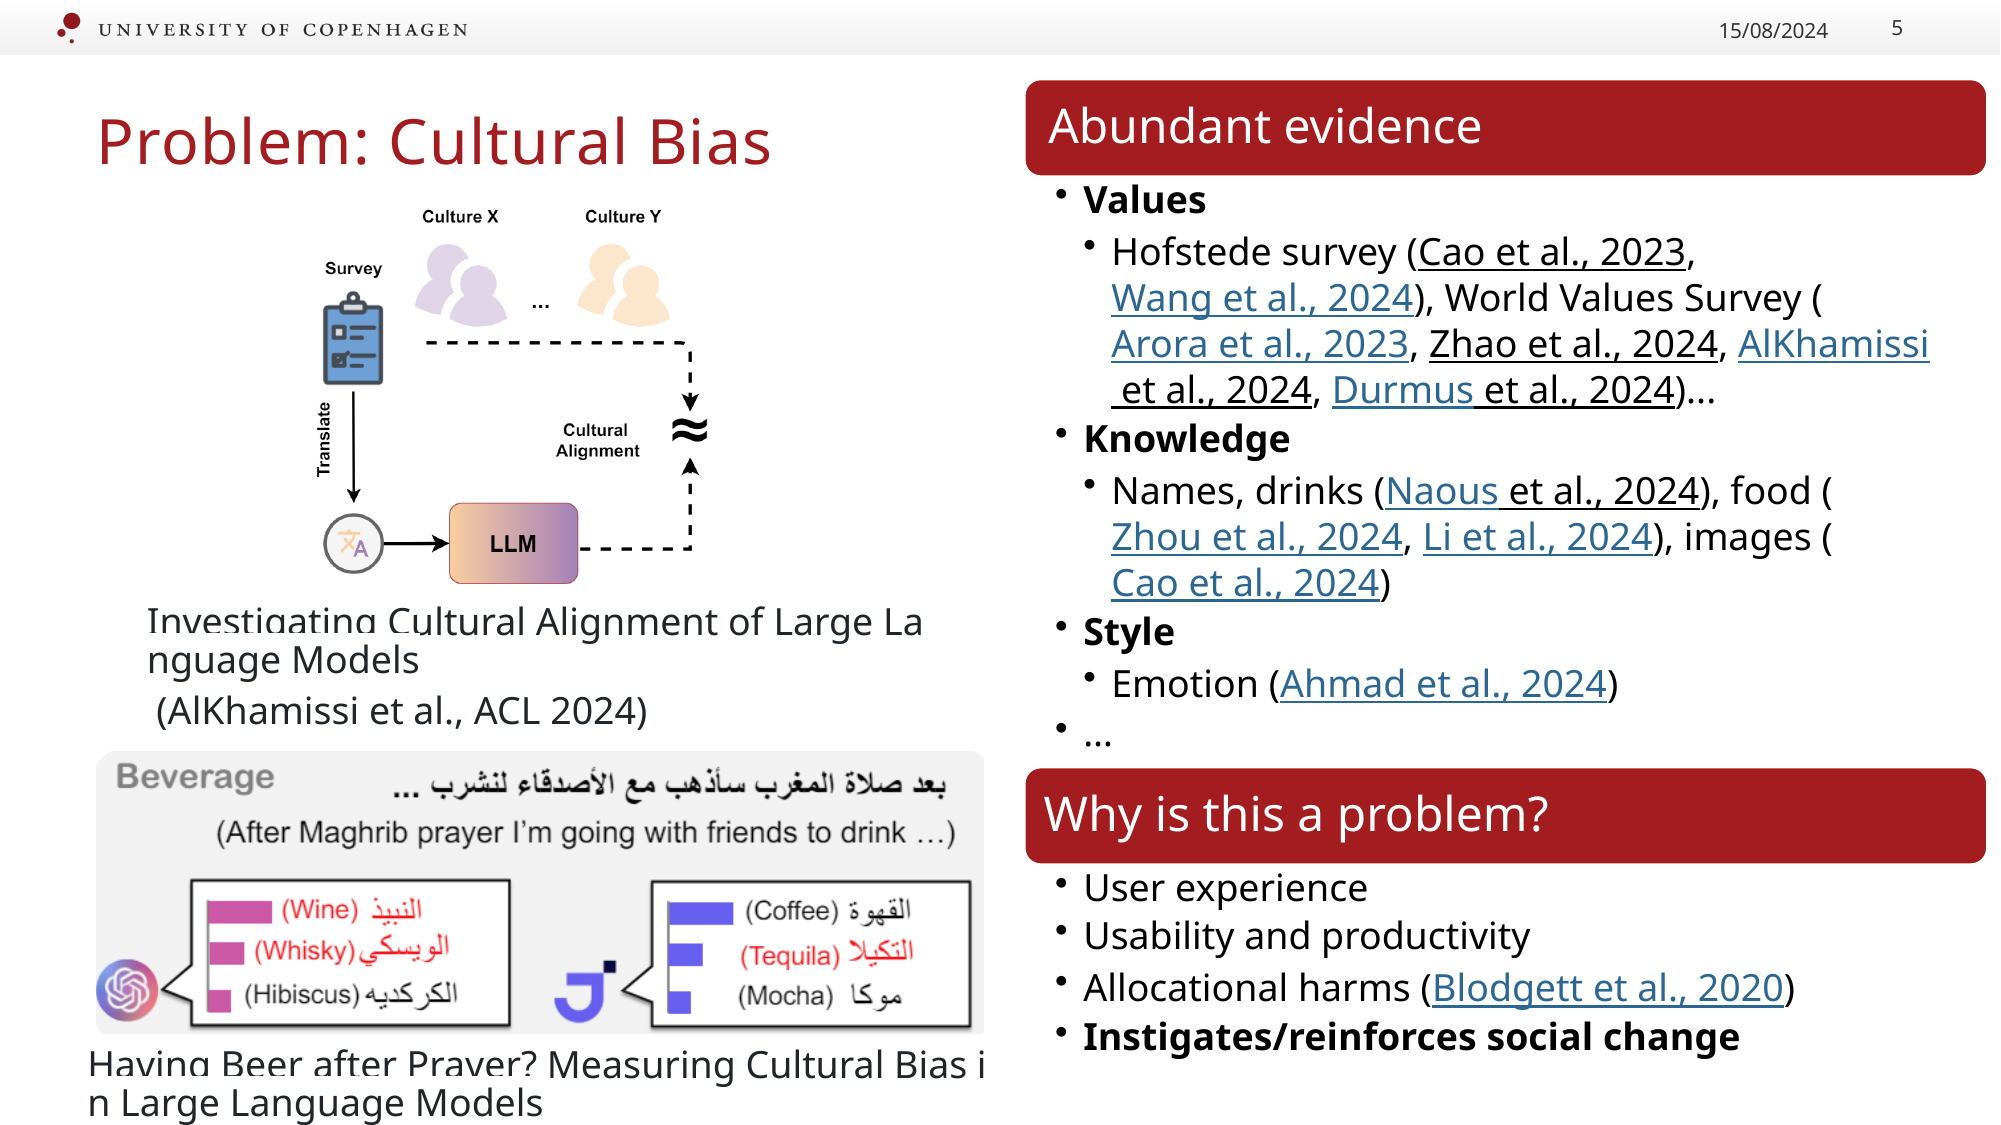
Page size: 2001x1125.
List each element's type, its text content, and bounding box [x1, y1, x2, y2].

picture [96, 751, 985, 1034]
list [1024, 66, 1988, 752]
text_box Having Beer after Prayer? Measuring Cultural Bias in Large Language Models (Naous et al., ACL 2024) [72, 1033, 1025, 1125]
picture [290, 199, 718, 599]
slide_number 5 [1840, 14, 1904, 43]
picture [92, 15, 475, 42]
title Problem: Cultural Bias [96, 101, 1024, 244]
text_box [1024, 864, 1988, 1084]
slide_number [1694, 14, 1829, 43]
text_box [1024, 767, 1988, 864]
text_box Investigating Cultural Alignment of Large Language Models (AlKhamissi et al., ACL 2024) [132, 590, 949, 702]
